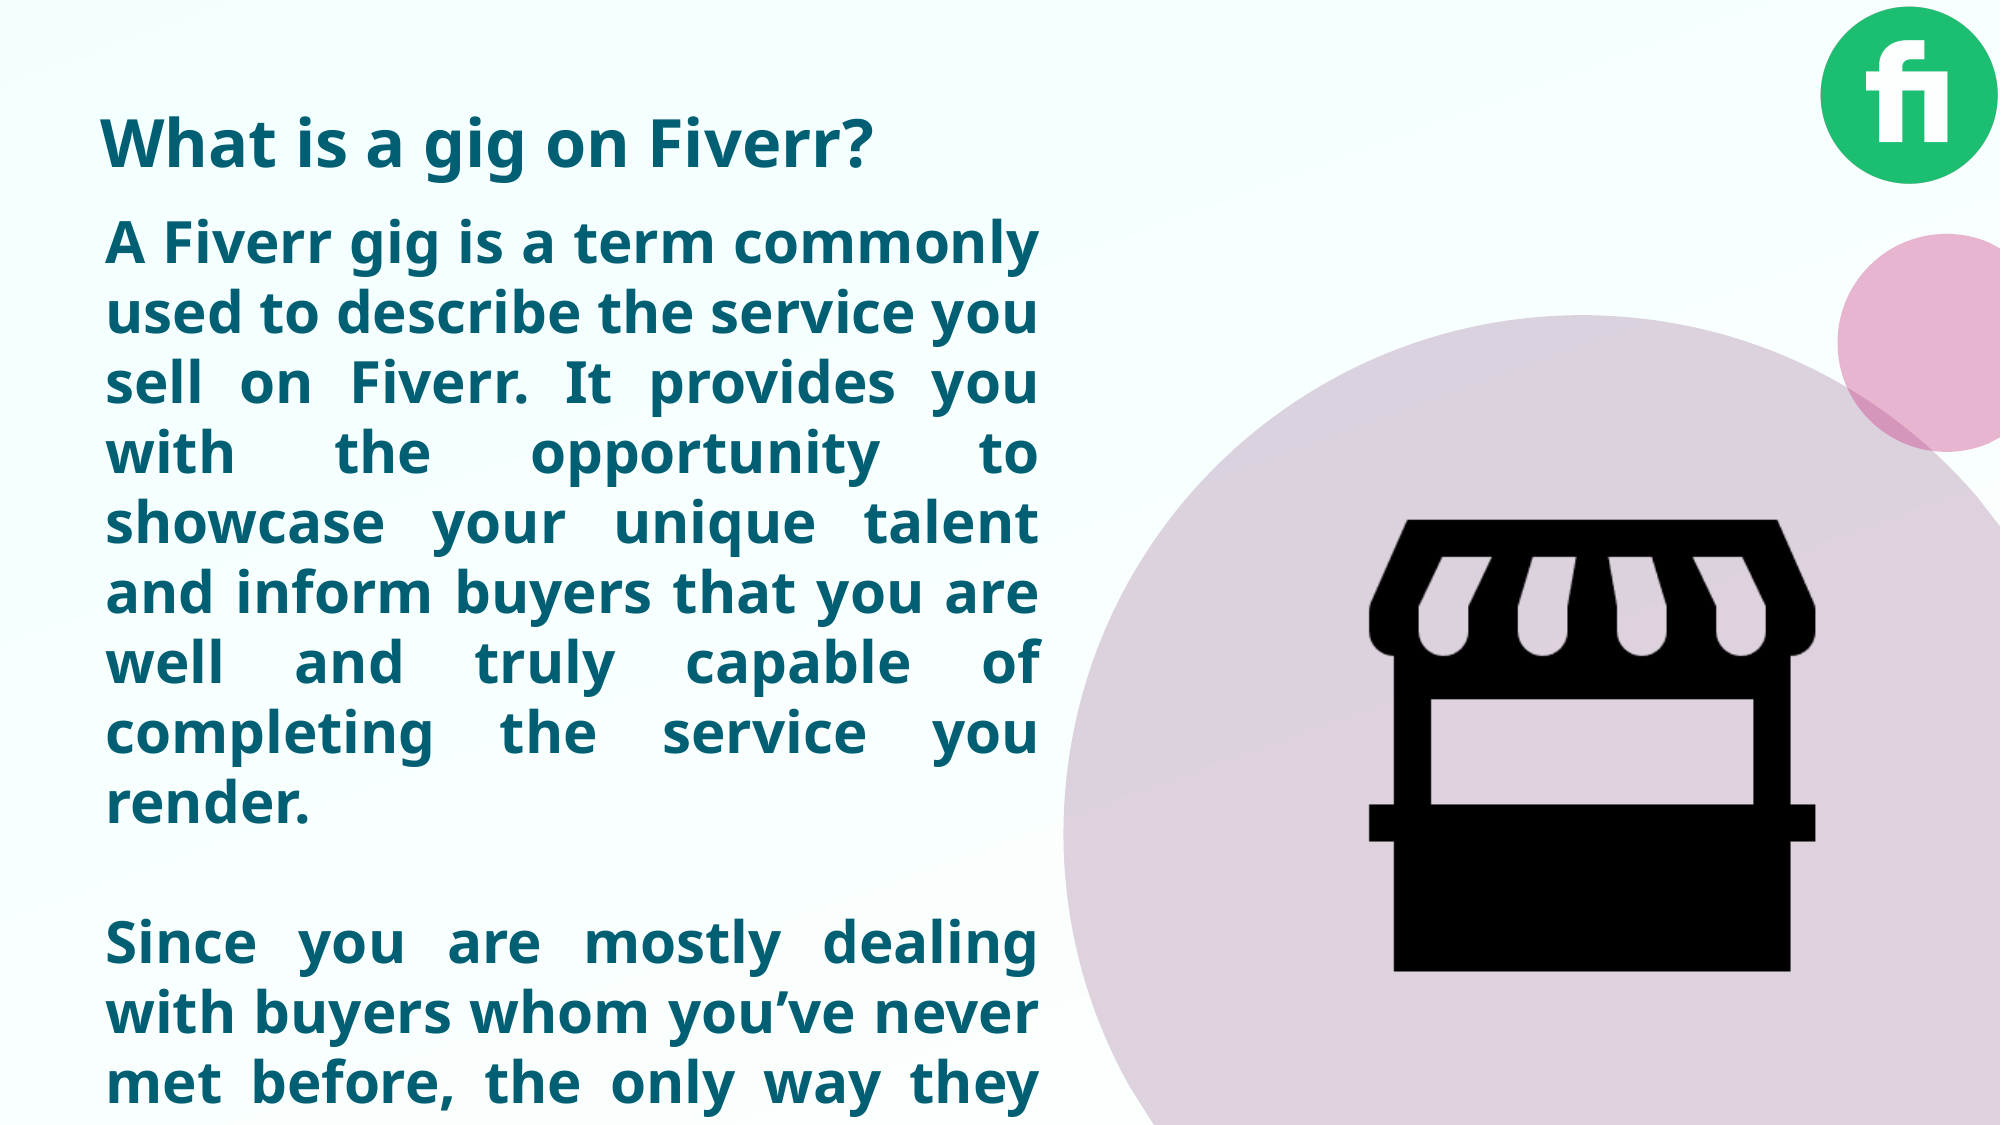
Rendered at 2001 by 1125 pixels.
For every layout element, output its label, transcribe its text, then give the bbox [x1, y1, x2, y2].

list A Fiverr gig is a term commonly used to describe the service you sell on Fiverr. It provides you with the opportunity to showcase your unique talent and inform buyers that you are well and truly capable of completing the service you render. Since you are mostly dealing with buyers whom you’ve never met before, the only way they can discover your quality is through your gig. [90, 198, 1055, 1082]
picture [1749, 5, 2000, 185]
picture [1295, 452, 1890, 1047]
title What is a gig on Fiverr? [85, 93, 1910, 198]
